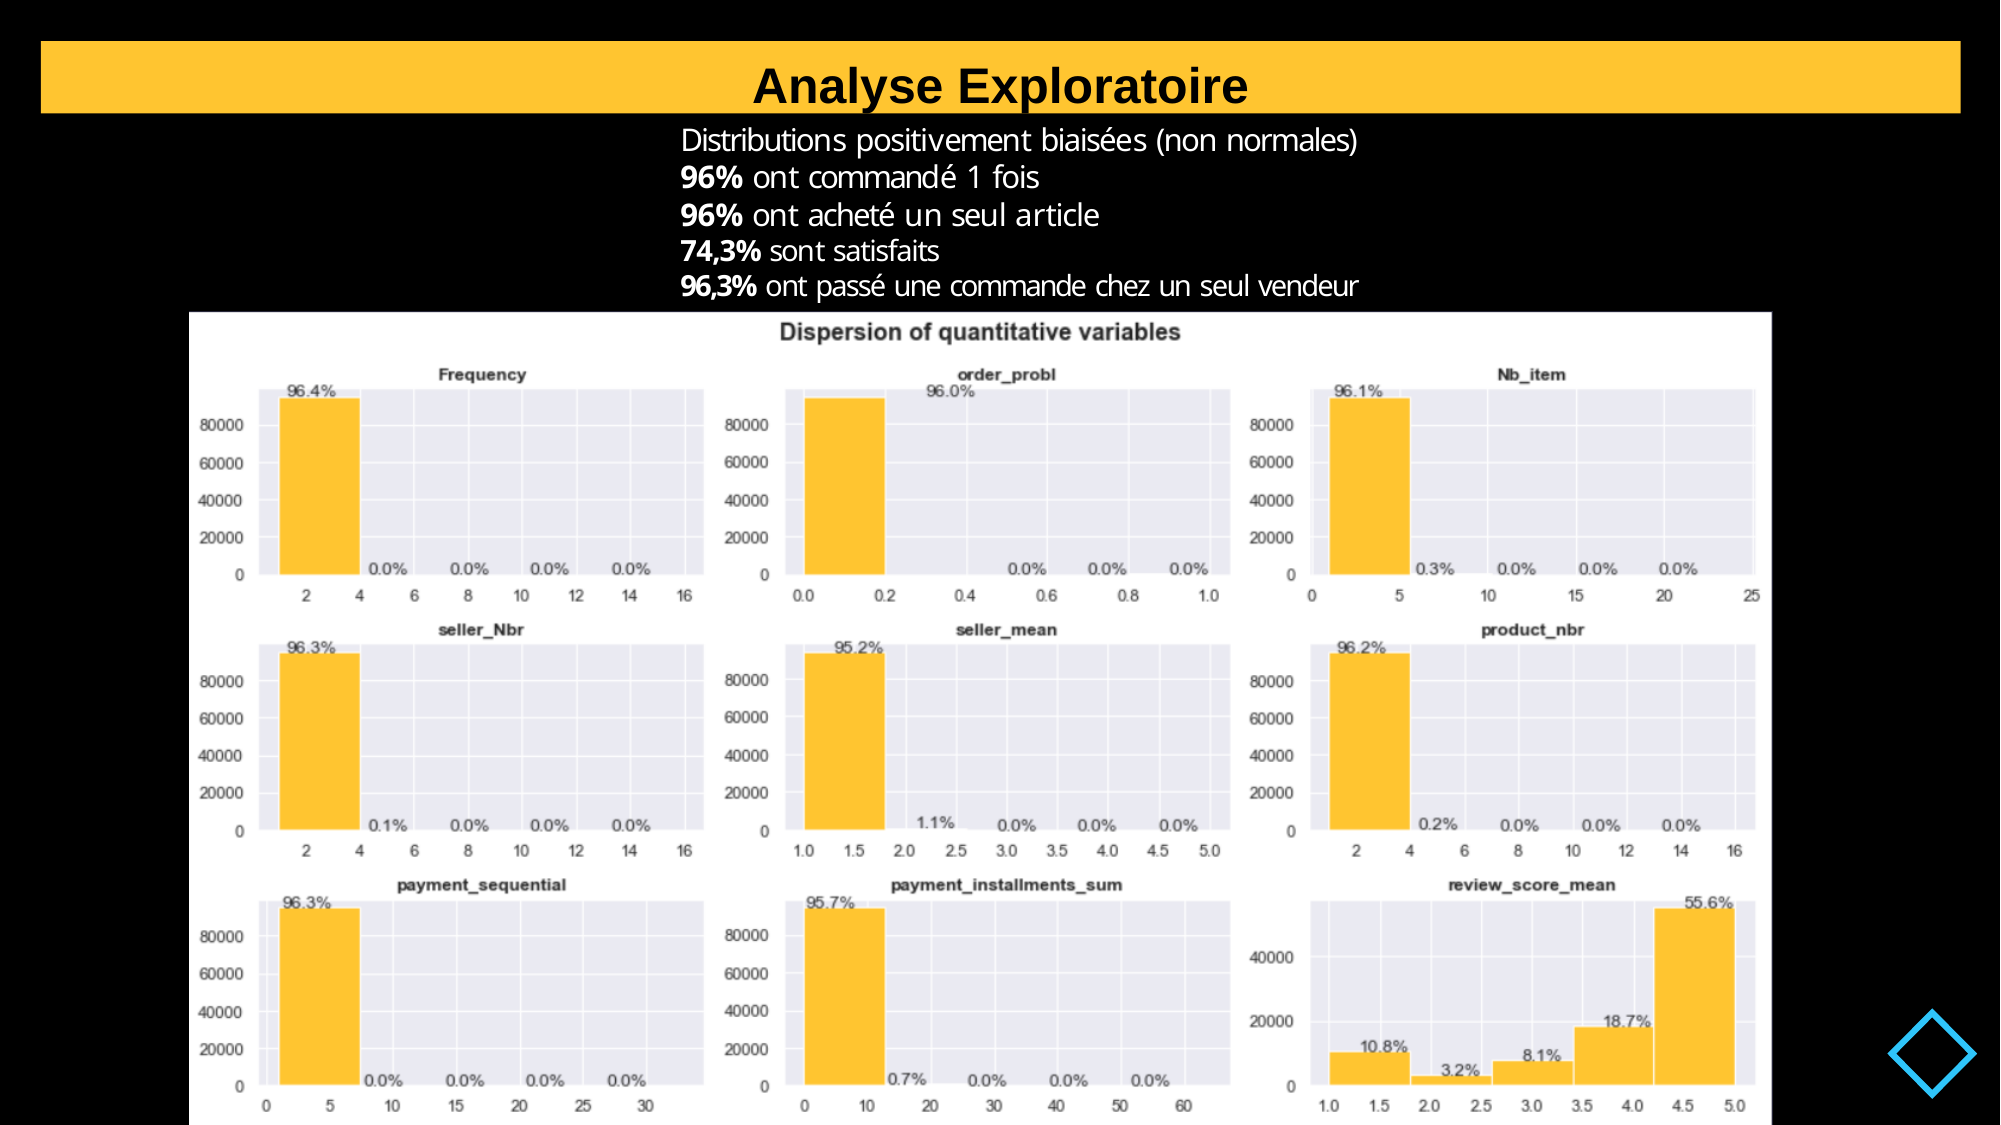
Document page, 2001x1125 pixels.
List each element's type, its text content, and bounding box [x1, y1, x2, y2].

picture [189, 311, 1773, 1125]
text_box Analyse Exploratoire [40, 41, 1961, 114]
text_box Distributions positivement biaisées (non normales) 96% ont commandé 1 fois 96% ont acheté un seul article 74,3% sont satisfaits 96,3% ont passé une commande chez un seul vendeur [651, 112, 1440, 310]
text_box [1890, 1011, 1975, 1096]
